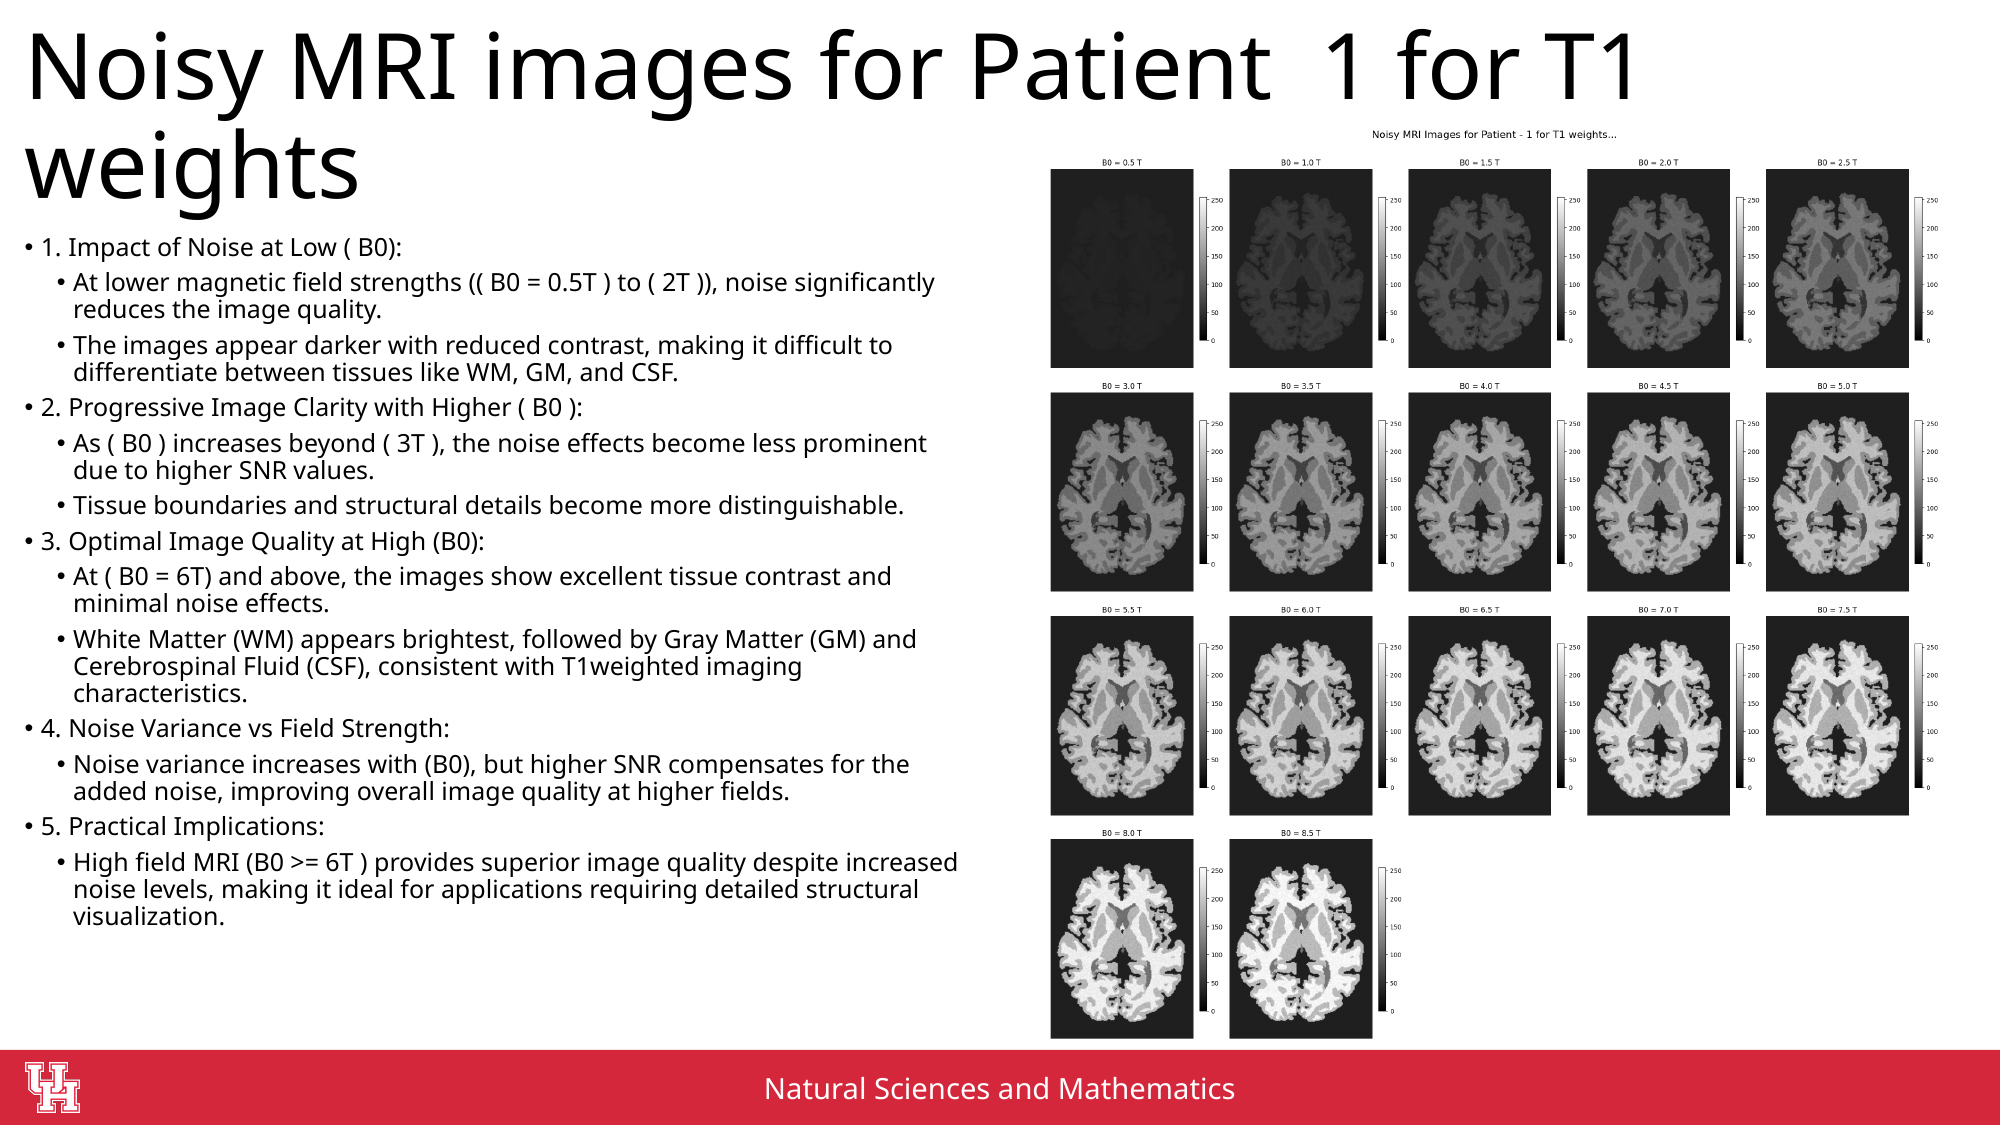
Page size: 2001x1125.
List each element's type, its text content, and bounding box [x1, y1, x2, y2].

list 1. Impact of Noise at Low ( B0): At lower magnetic field strengths (( B0 = 0.5T ) to ( 2T )), noise significantly reduces the image quality. The images appear darker with reduced contrast, making it difficult to differentiate between tissues like WM, GM, and CSF. 2. Progressive Image Clarity with Higher ( B0 ): As ( B0 ) increases beyond ( 3T ), the noise effects become less prominent due to higher SNR values. Tissue boundaries and structural details become more distinguishable. 3. Optimal Image Quality at High (B0): At ( B0 = 6T) and above, the images show excellent tissue contrast and minimal noise effects. White Matter (WM) appears brightest, followed by Gray Matter (GM) and Cerebrospinal Fluid (CSF), consistent with T1weighted imaging characteristics. 4. Noise Variance vs Field Strength: Noise variance increases with (B0), but higher SNR compensates for the added noise, improving overall image quality at higher fields. 5. Practical Implications: High field MRI (B0 >= 6T ) provides superior image quality despite increased noise levels, making it ideal for applications requiring detailed structural visualization. [16, 226, 985, 942]
picture [1045, 125, 1942, 1043]
title Noisy MRI images for Patient 1 for T1 weights [16, 9, 1743, 229]
picture [25, 1062, 80, 1113]
